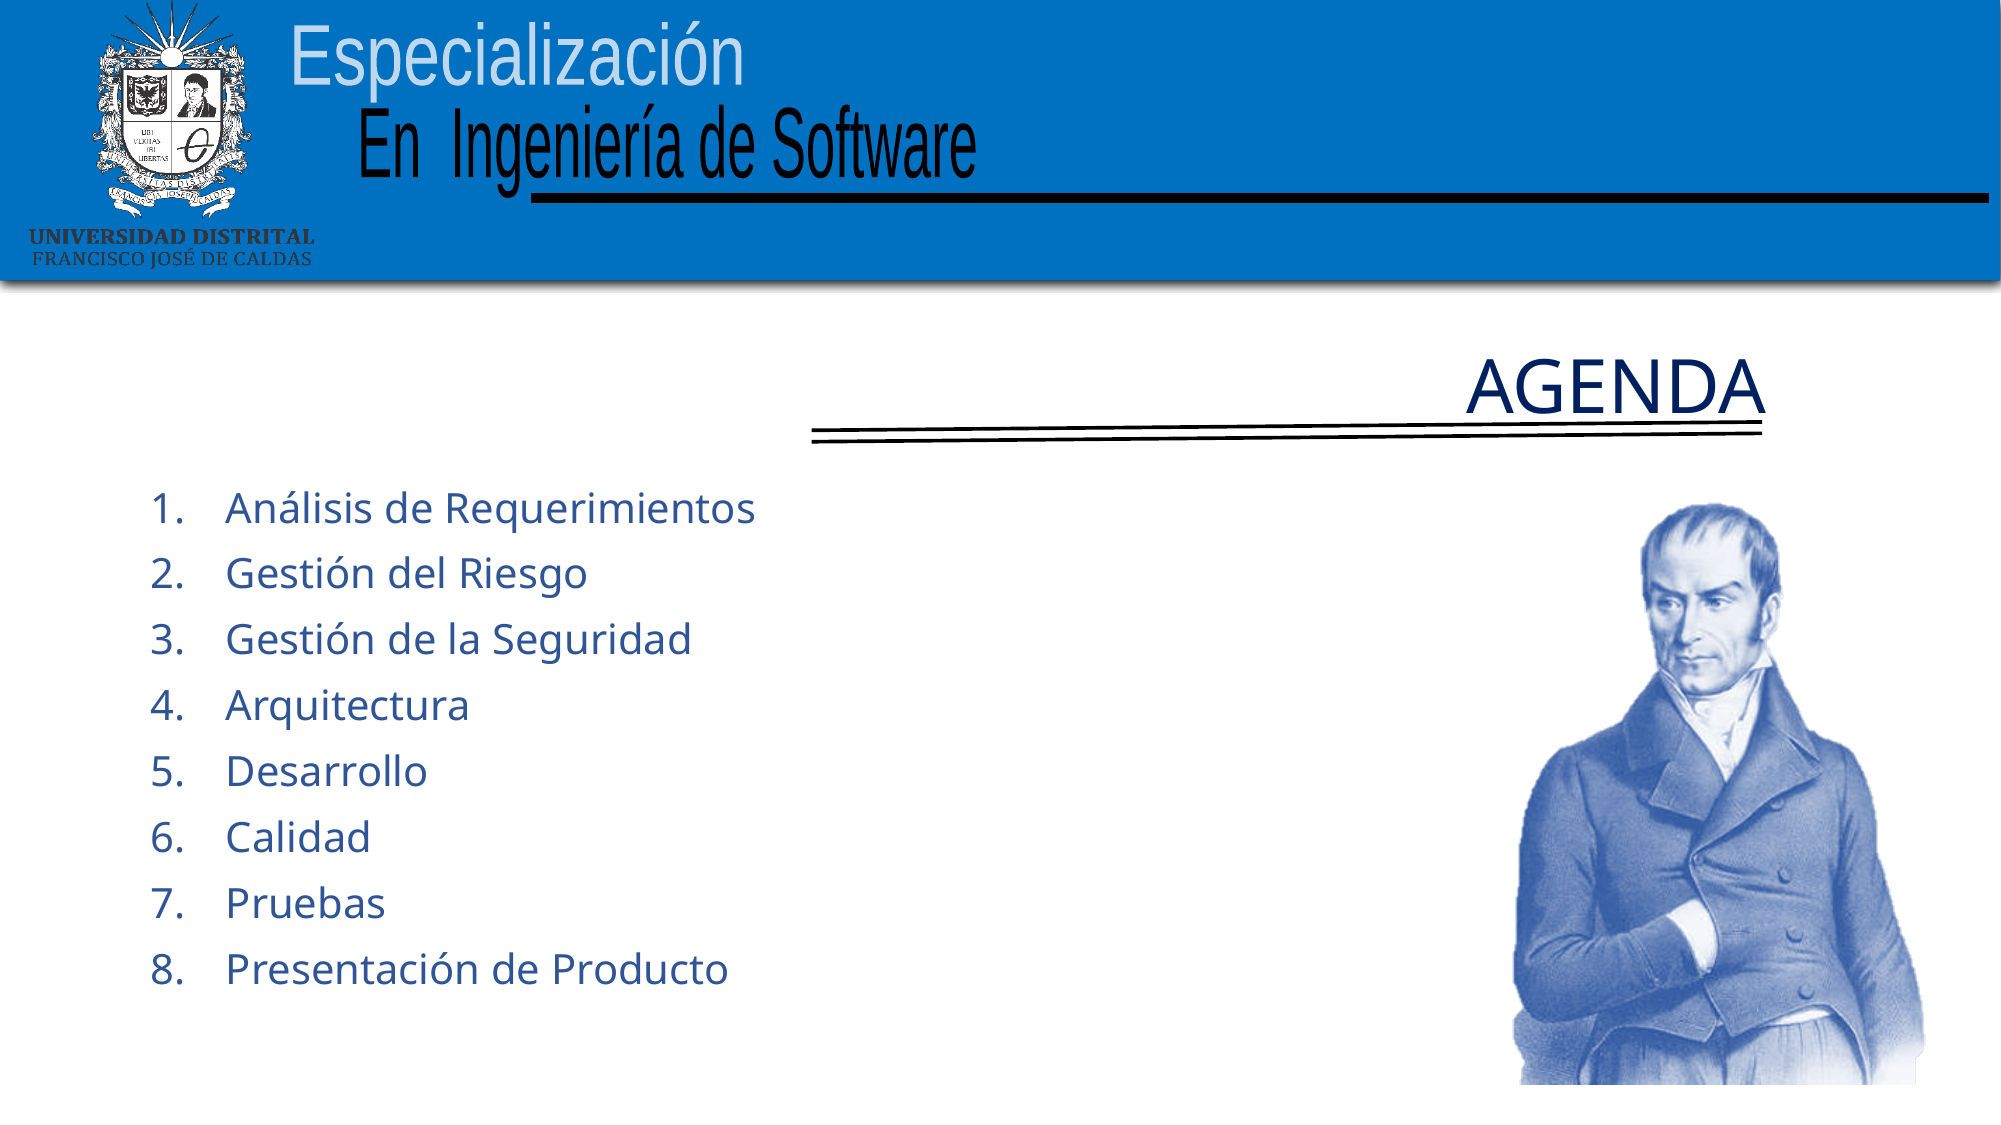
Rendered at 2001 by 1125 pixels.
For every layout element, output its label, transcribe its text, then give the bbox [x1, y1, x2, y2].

picture [301, 58, 314, 78]
text_box AGENDA [1053, 330, 1782, 436]
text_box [811, 433, 1763, 442]
picture [301, 32, 314, 50]
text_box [811, 421, 1763, 431]
text_box Análisis de Requerimientos Gestión del Riesgo Gestión de la Seguridad Arquitectura Desarrollo Calidad Pruebas Presentación de Producto [136, 479, 1087, 1019]
picture [29, 0, 314, 269]
